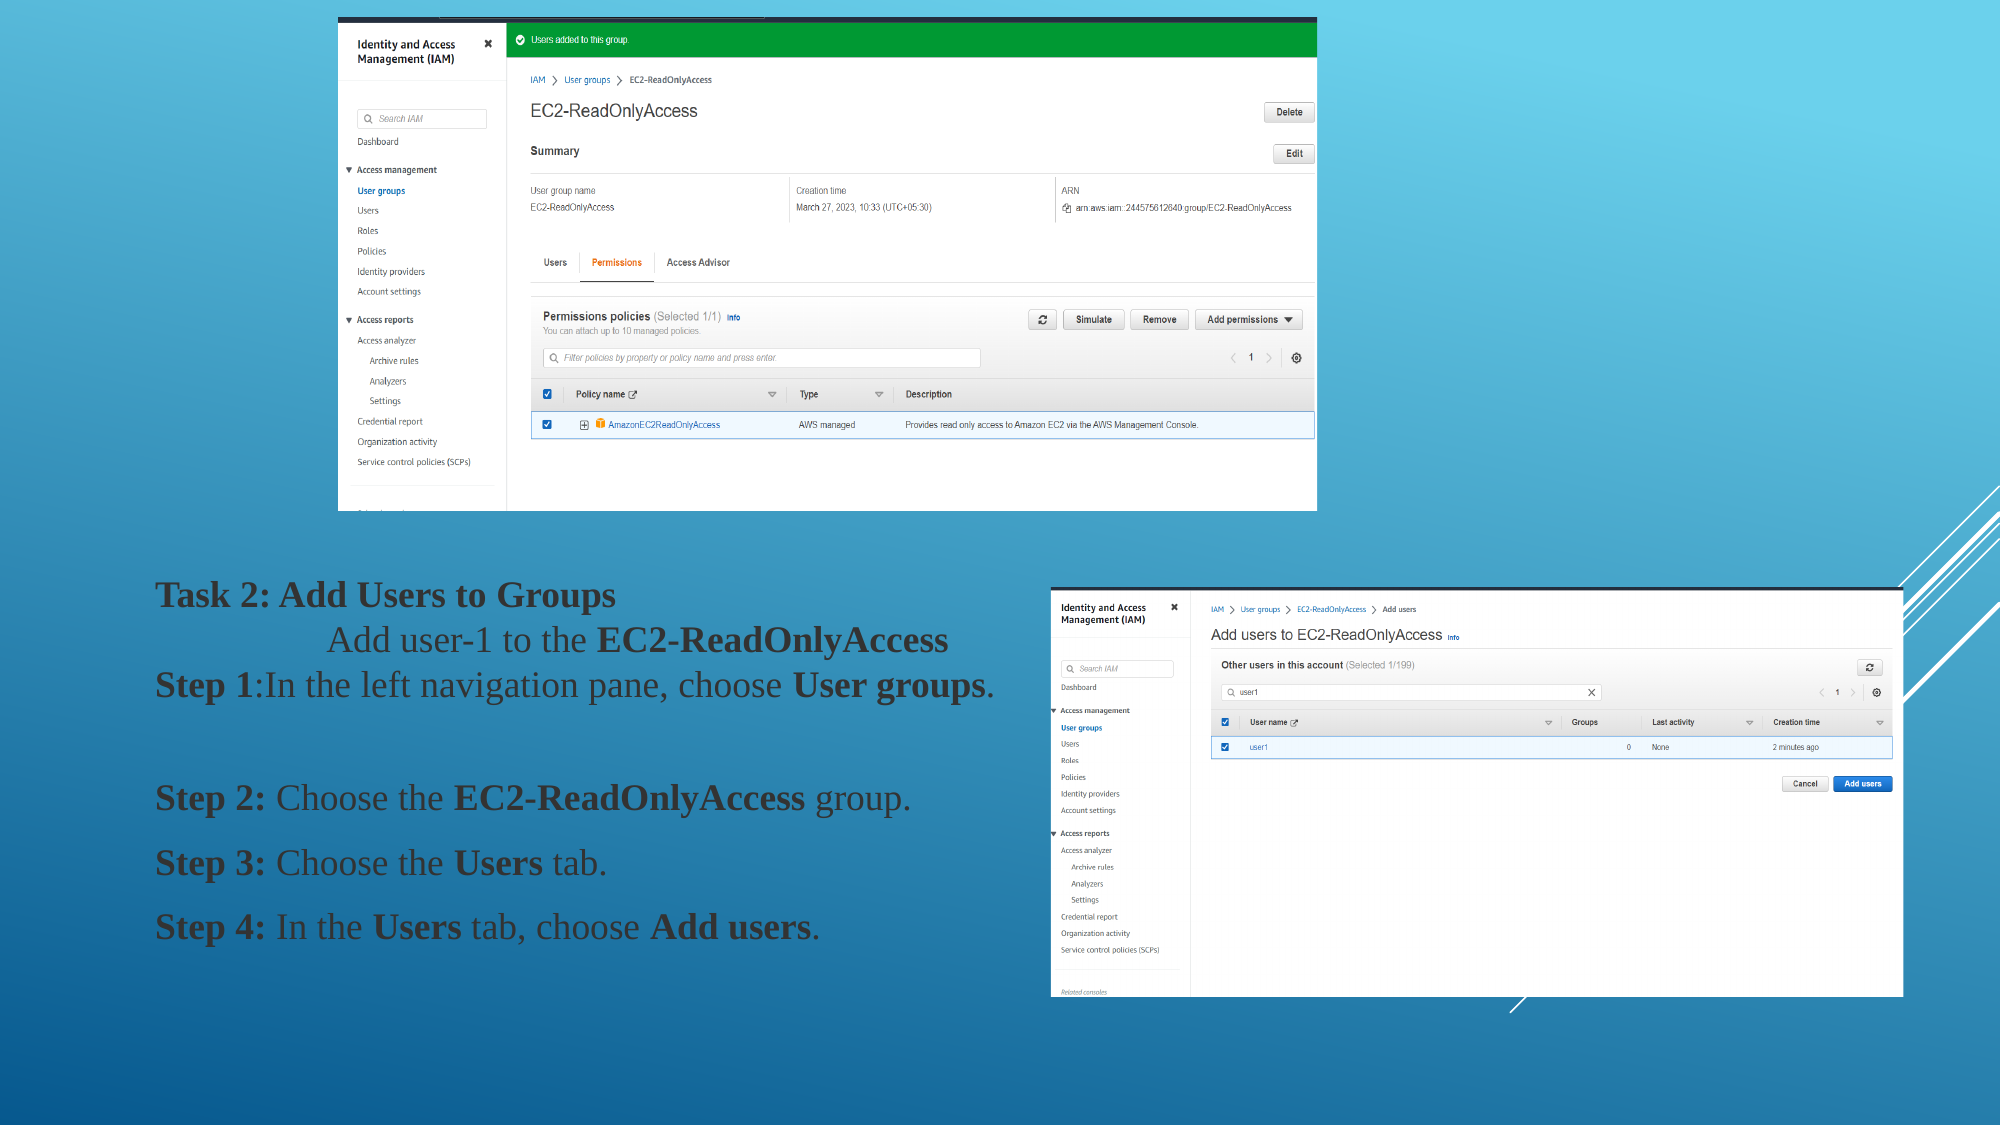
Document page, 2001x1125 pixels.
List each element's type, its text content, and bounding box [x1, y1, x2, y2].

text_box Task 2: Add Users to Groups Add user-1 to the EC2-ReadOnlyAccess Step 1:In the left navigation pane, choose User groups. Step 2: Choose the EC2-ReadOnlyAccess group. Step 3: Choose the Users tab. Step 4: In the Users tab, choose Add users. [140, 562, 1781, 1017]
picture [320, 16, 1318, 512]
picture [1050, 587, 1904, 997]
